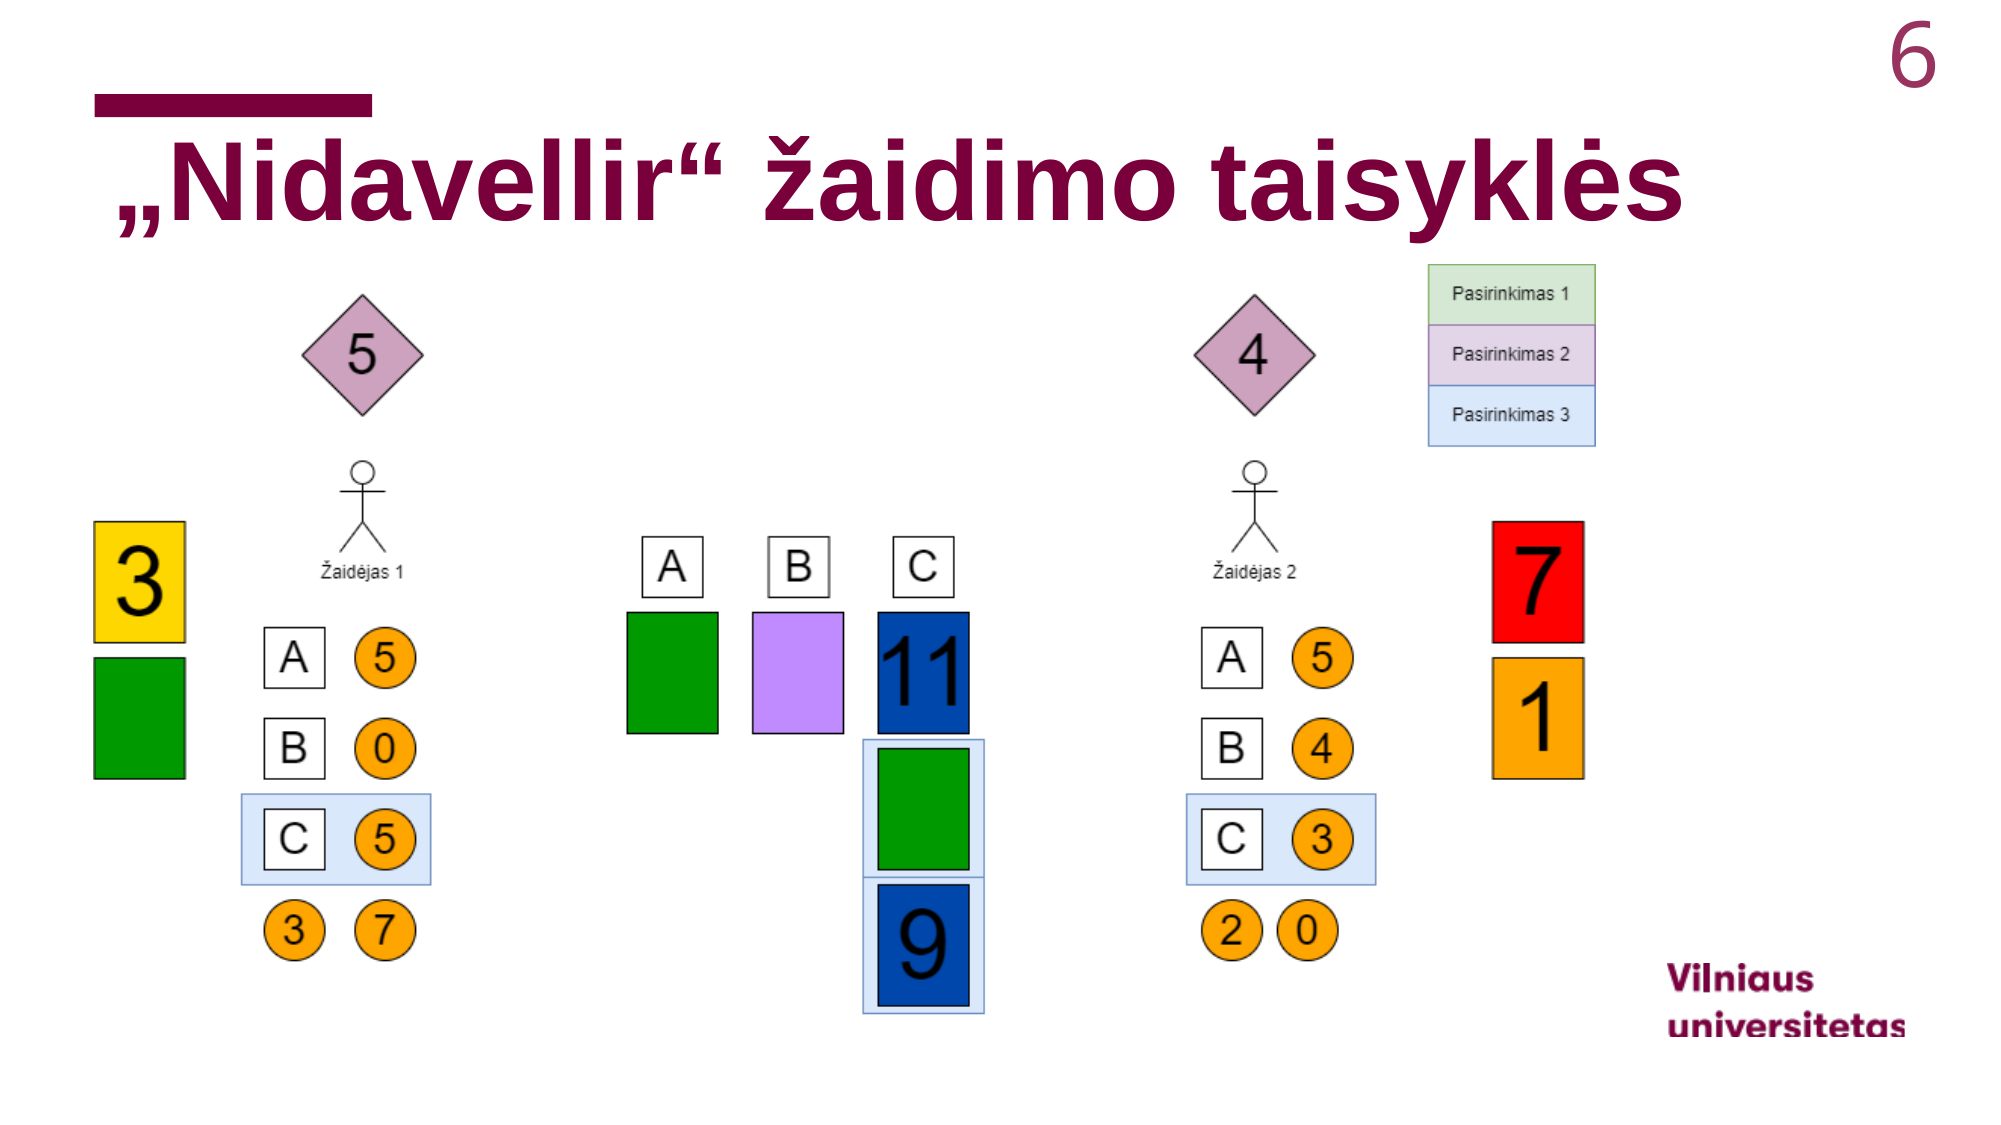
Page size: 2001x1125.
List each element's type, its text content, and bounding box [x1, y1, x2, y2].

picture [93, 264, 1596, 1016]
text_box 6 [1872, 1, 2000, 121]
text_box [1798, 777, 2000, 1068]
title „Nidavellir“ žaidimo taisyklės [96, 115, 1747, 287]
